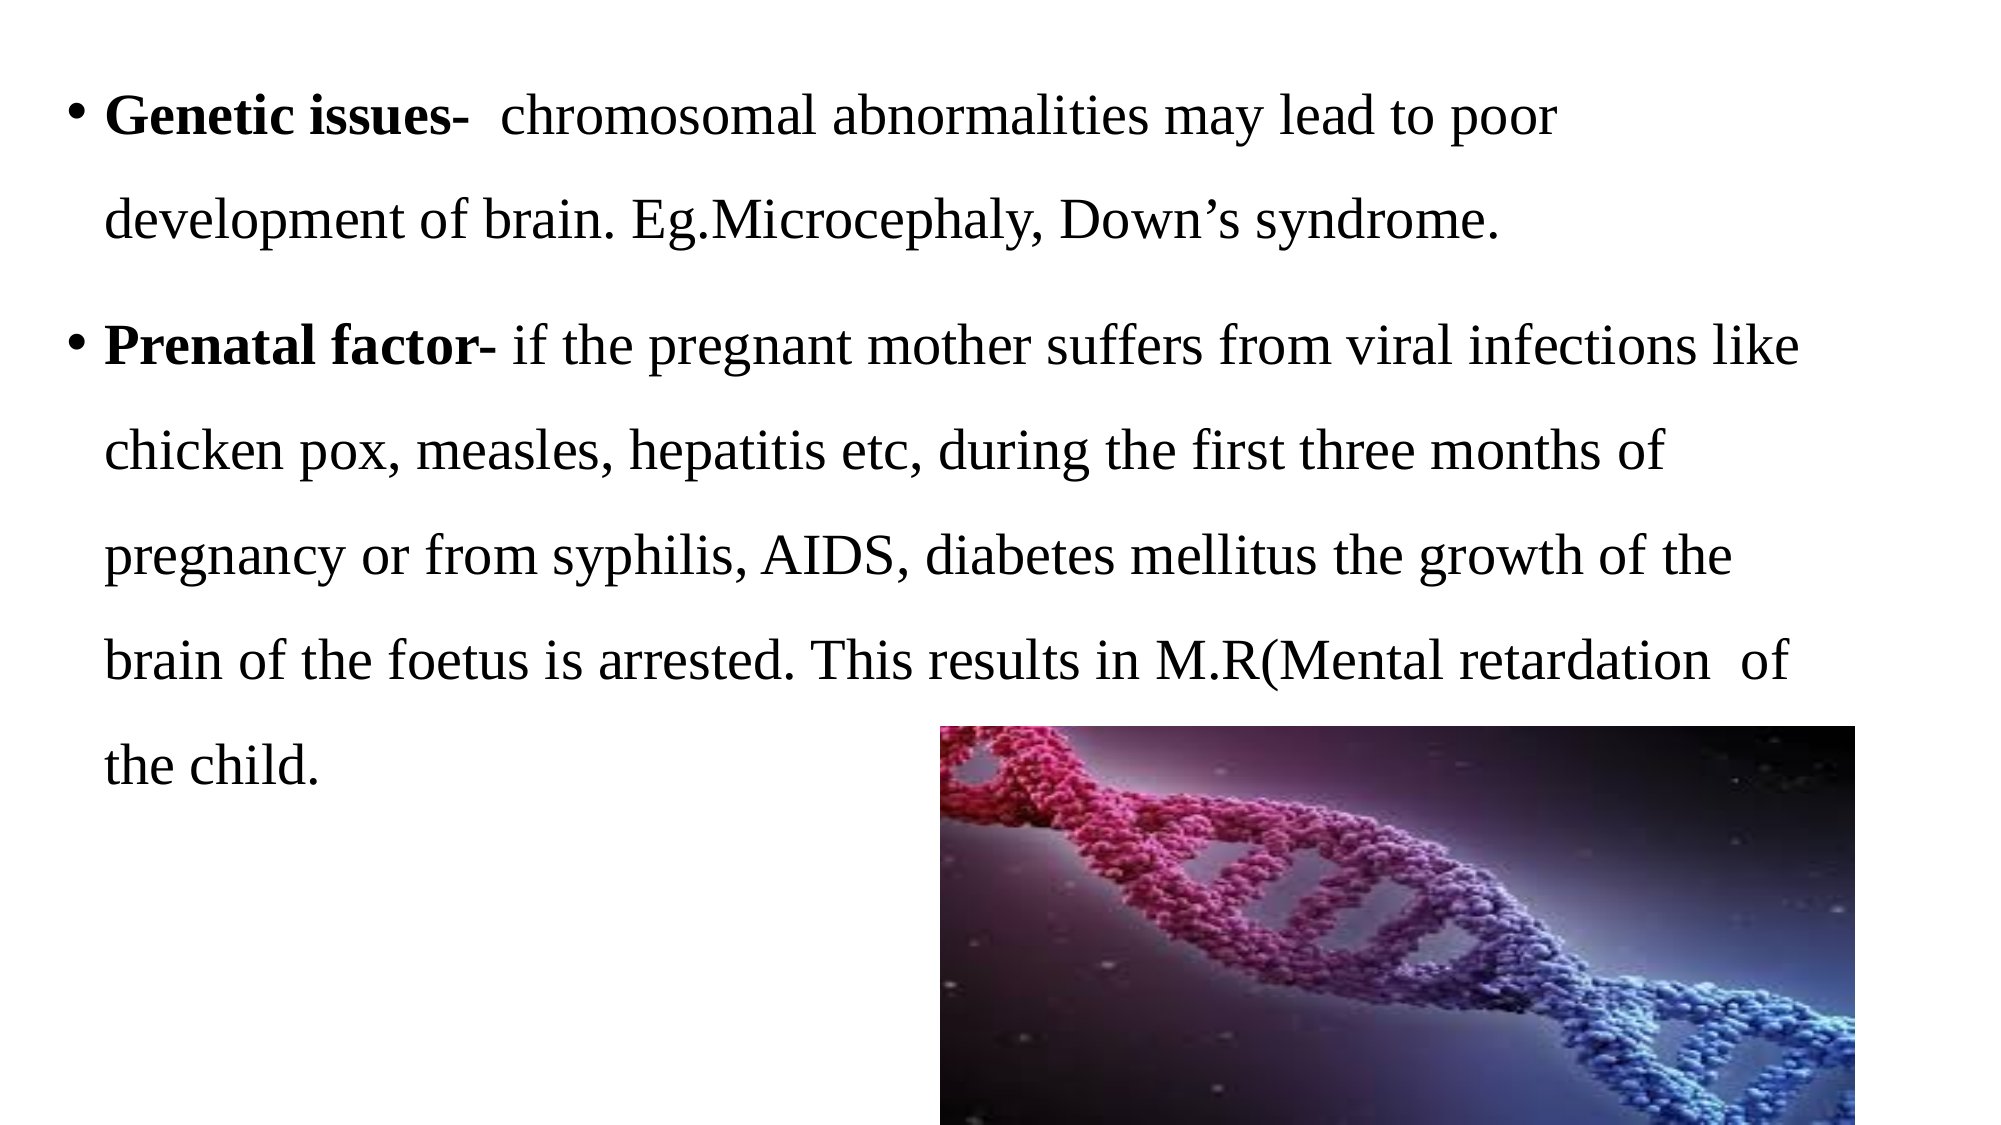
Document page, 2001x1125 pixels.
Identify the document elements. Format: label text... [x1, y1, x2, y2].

picture [940, 726, 1855, 1125]
list Genetic issues- chromosomal abnormalities may lead to poor development of brain. Eg.Microcephaly, Down’s syndrome. Prenatal factor- if the pregnant mother suffers from viral infections like chicken pox, measles, hepatitis etc, during the first three months of pregnancy or from syphilis, AIDS, diabetes mellitus the growth of the brain of the foetus is arrested. This results in M.R(Mental retardation of the child. [51, 33, 1863, 1014]
